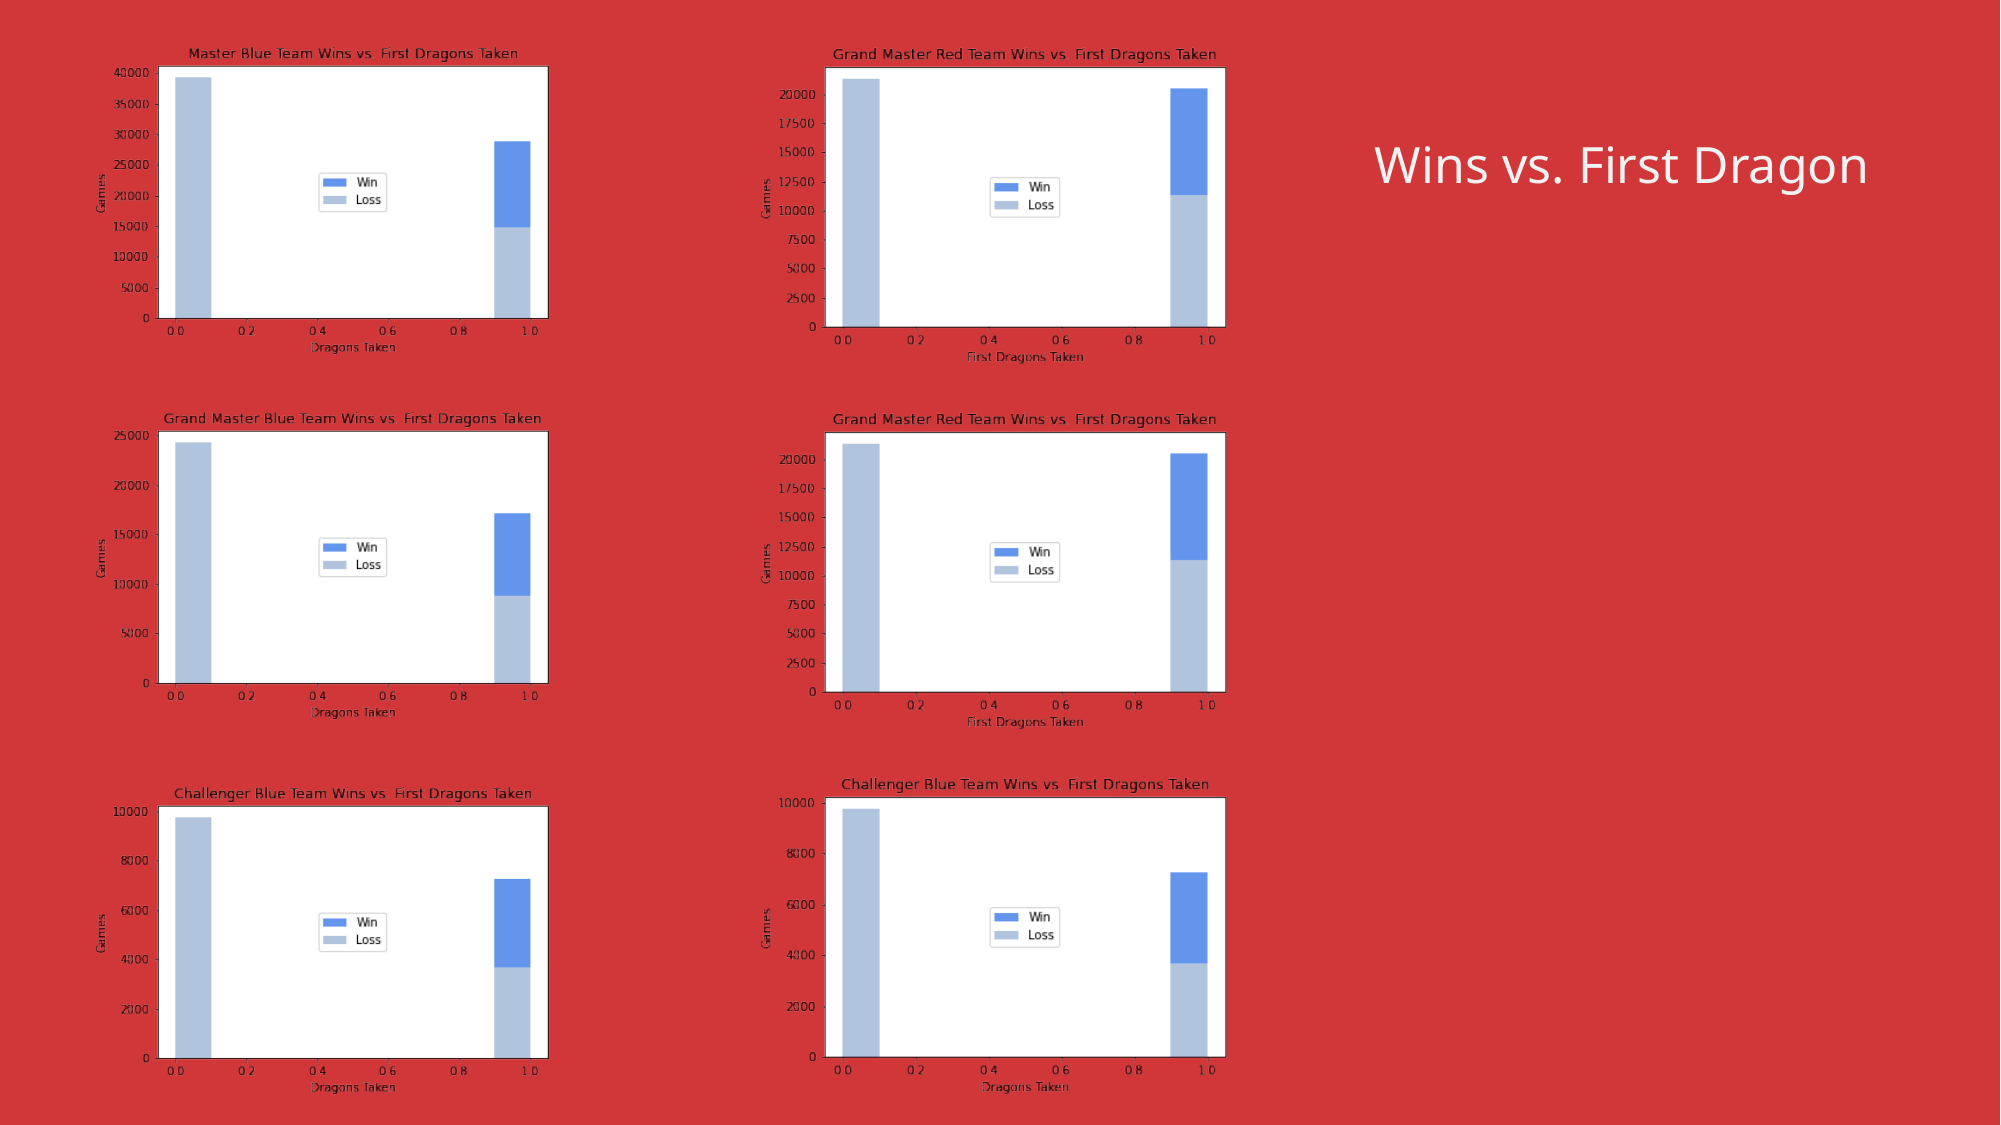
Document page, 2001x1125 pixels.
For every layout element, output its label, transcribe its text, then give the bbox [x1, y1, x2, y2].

picture [95, 765, 598, 1100]
text_box Wins vs. First Dragon [1360, 126, 1940, 201]
picture [95, 25, 598, 360]
picture [760, 390, 1277, 735]
picture [760, 755, 1277, 1100]
picture [95, 390, 598, 725]
picture [760, 25, 1277, 370]
